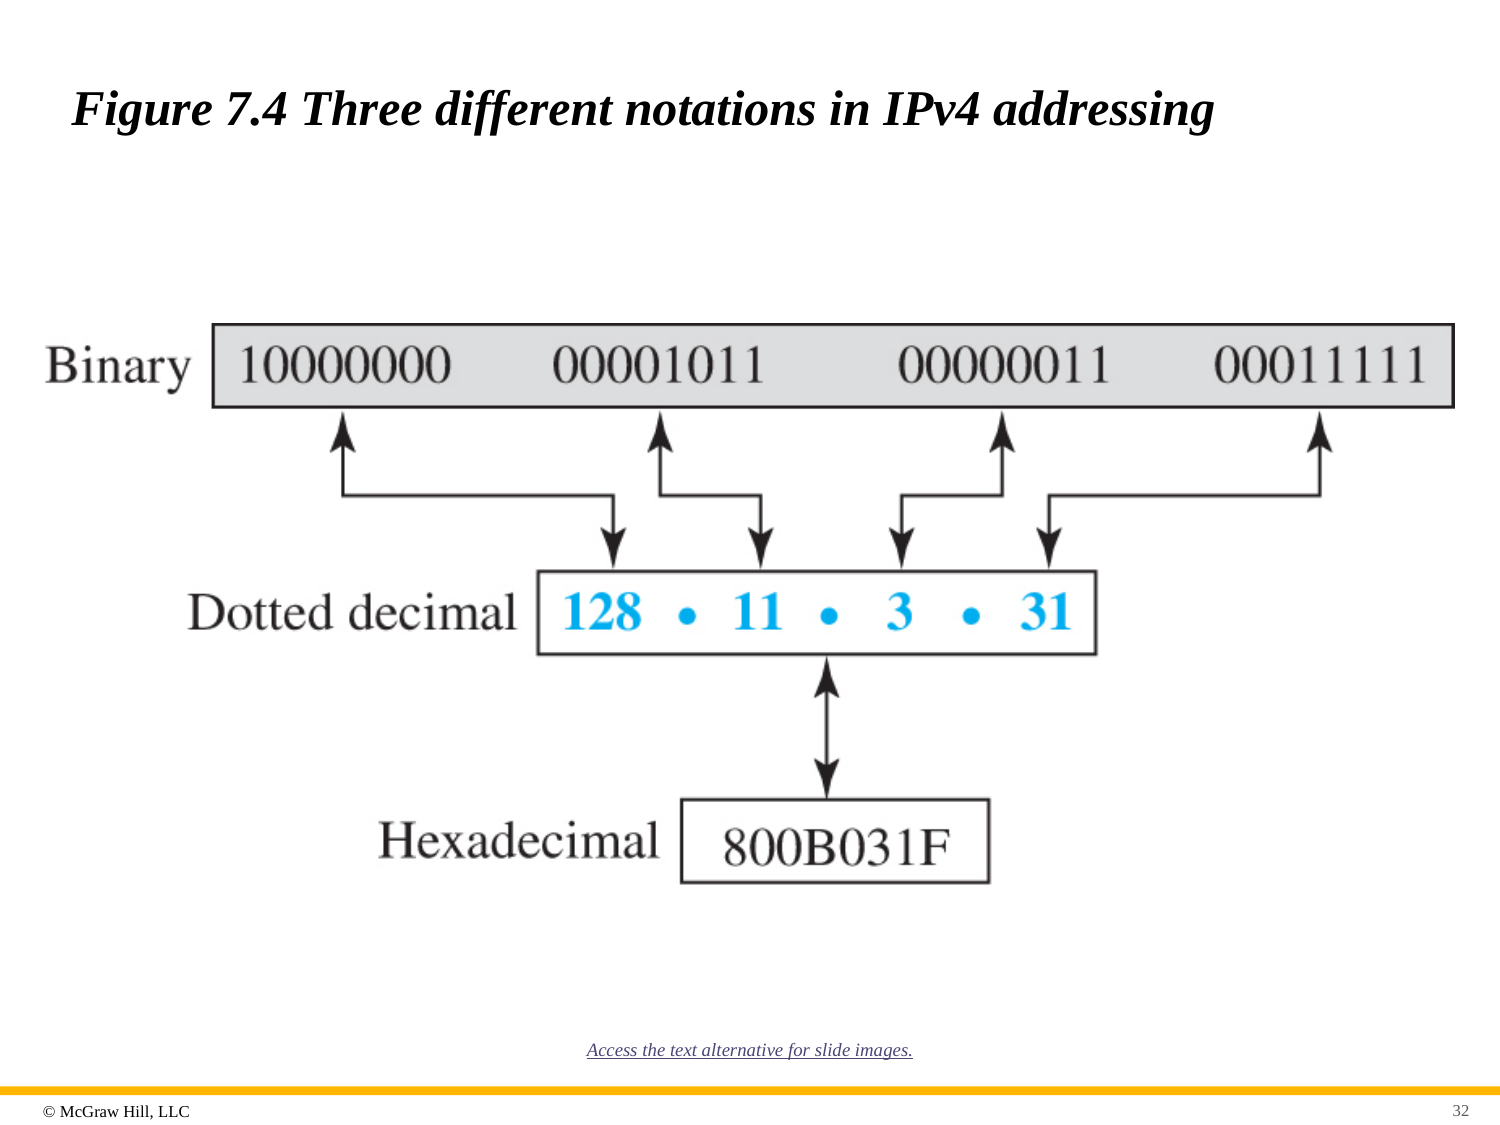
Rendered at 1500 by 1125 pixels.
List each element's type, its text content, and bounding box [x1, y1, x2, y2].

slide_number 32 [1418, 1096, 1477, 1123]
title Figure 7.4 Three different notations in IPv4 addressing [56, 50, 1444, 162]
list Access the text alternative for slide images. [525, 1033, 975, 1066]
picture [44, 323, 1455, 888]
